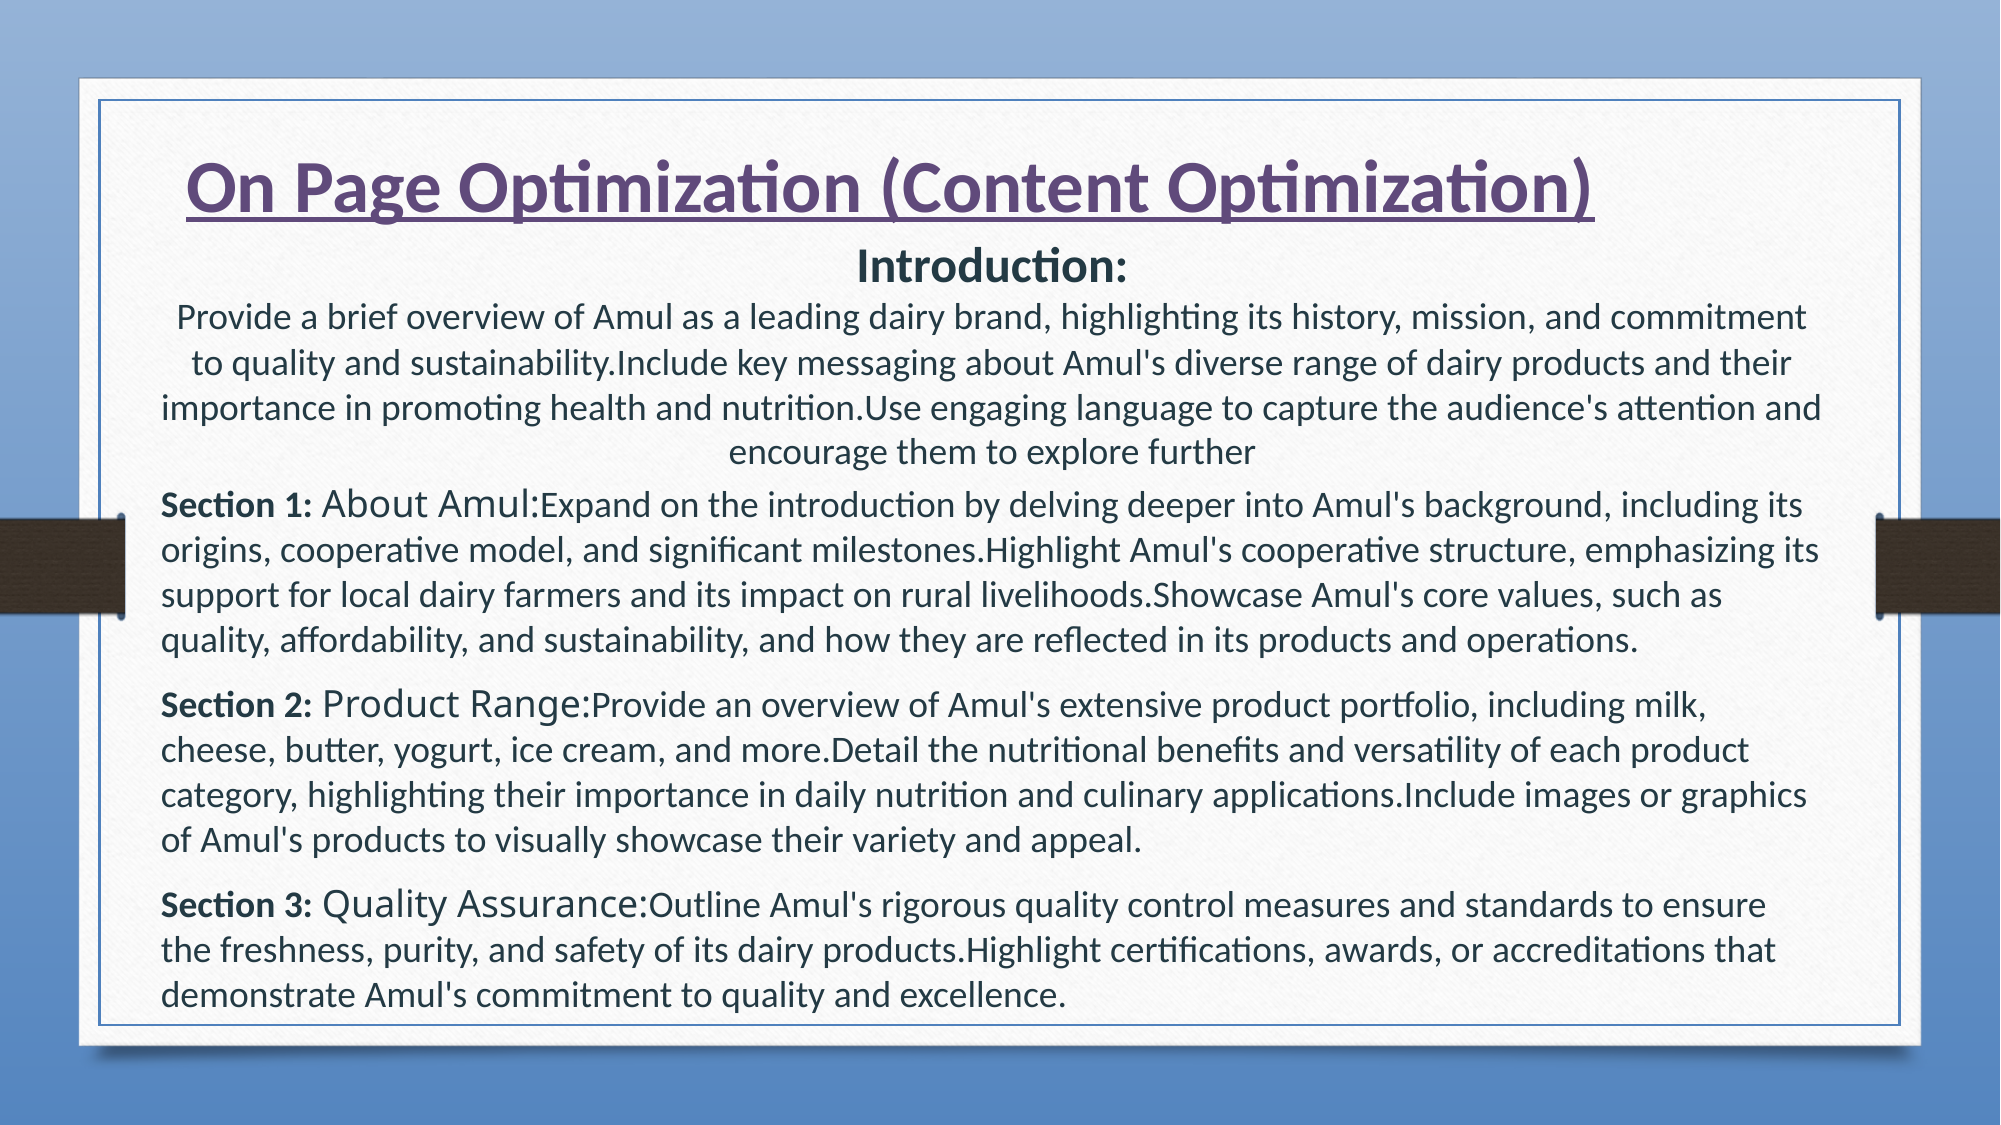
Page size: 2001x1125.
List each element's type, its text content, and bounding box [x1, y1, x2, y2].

title On Page Optimization (Content Optimization) [58, 79, 1723, 305]
picture [0, 0, 2001, 1125]
list Introduction: Provide a brief overview of Amul as a leading dairy brand, highlighting its history, mission, and commitment to quality and sustainability.Include key messaging about Amul's diverse range of dairy products and their importance in promoting health and nutrition.Use engaging language to capture the audience's attention and encourage them to explore further Section 1: About Amul:Expand on the introduction by delving deeper into Amul's background, including its origins, cooperative model, and significant milestones.Highlight Amul's cooperative structure, emphasizing its support for local dairy farmers and its impact on rural livelihoods.Showcase Amul's core values, such as quality, affordability, and sustainability, and how they are reflected in its products and operations. Section 2: Product Range:Provide an overview of Amul's extensive product portfolio, including milk, cheese, butter, yogurt, ice cream, and more.Detail the nutritional benefits and versatility of each product category, highlighting their importance in daily nutrition and culinary applications.Include images or graphics of Amul's products to visually showcase their variety and appeal. Section 3: Quality Assurance:Outline Amul's rigorous quality control measures and standards to ensure the freshness, purity, and safety of its dairy products.Highlight certifications, awards, or accreditations that demonstrate Amul's commitment to quality and excellence. [145, 224, 1840, 1125]
